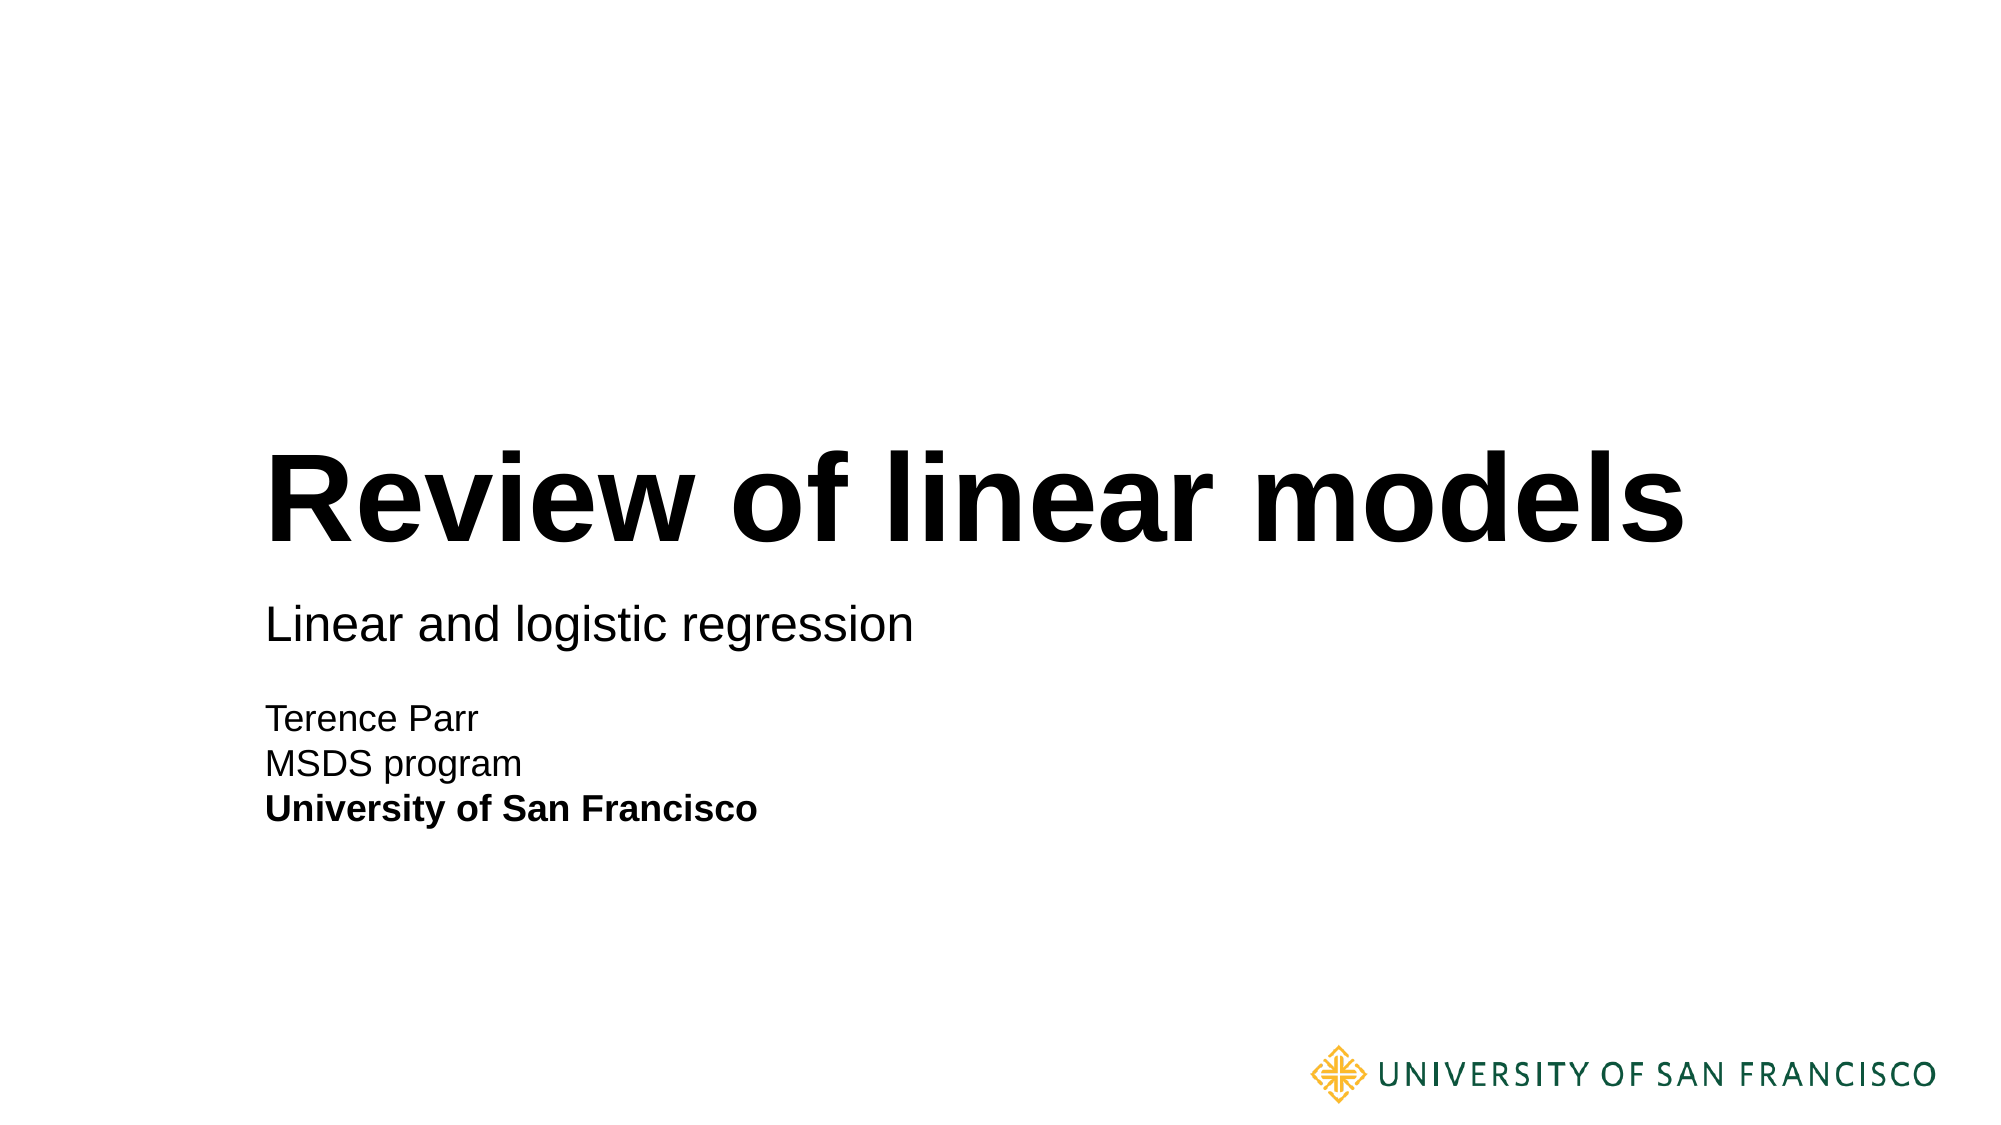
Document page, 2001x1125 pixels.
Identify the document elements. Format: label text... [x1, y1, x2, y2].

subtitle Linear and logistic regression [249, 590, 1750, 672]
title Review of linear models [249, 184, 1750, 576]
text_box Terence Parr MSDS program University of San Francisco [249, 686, 1250, 836]
